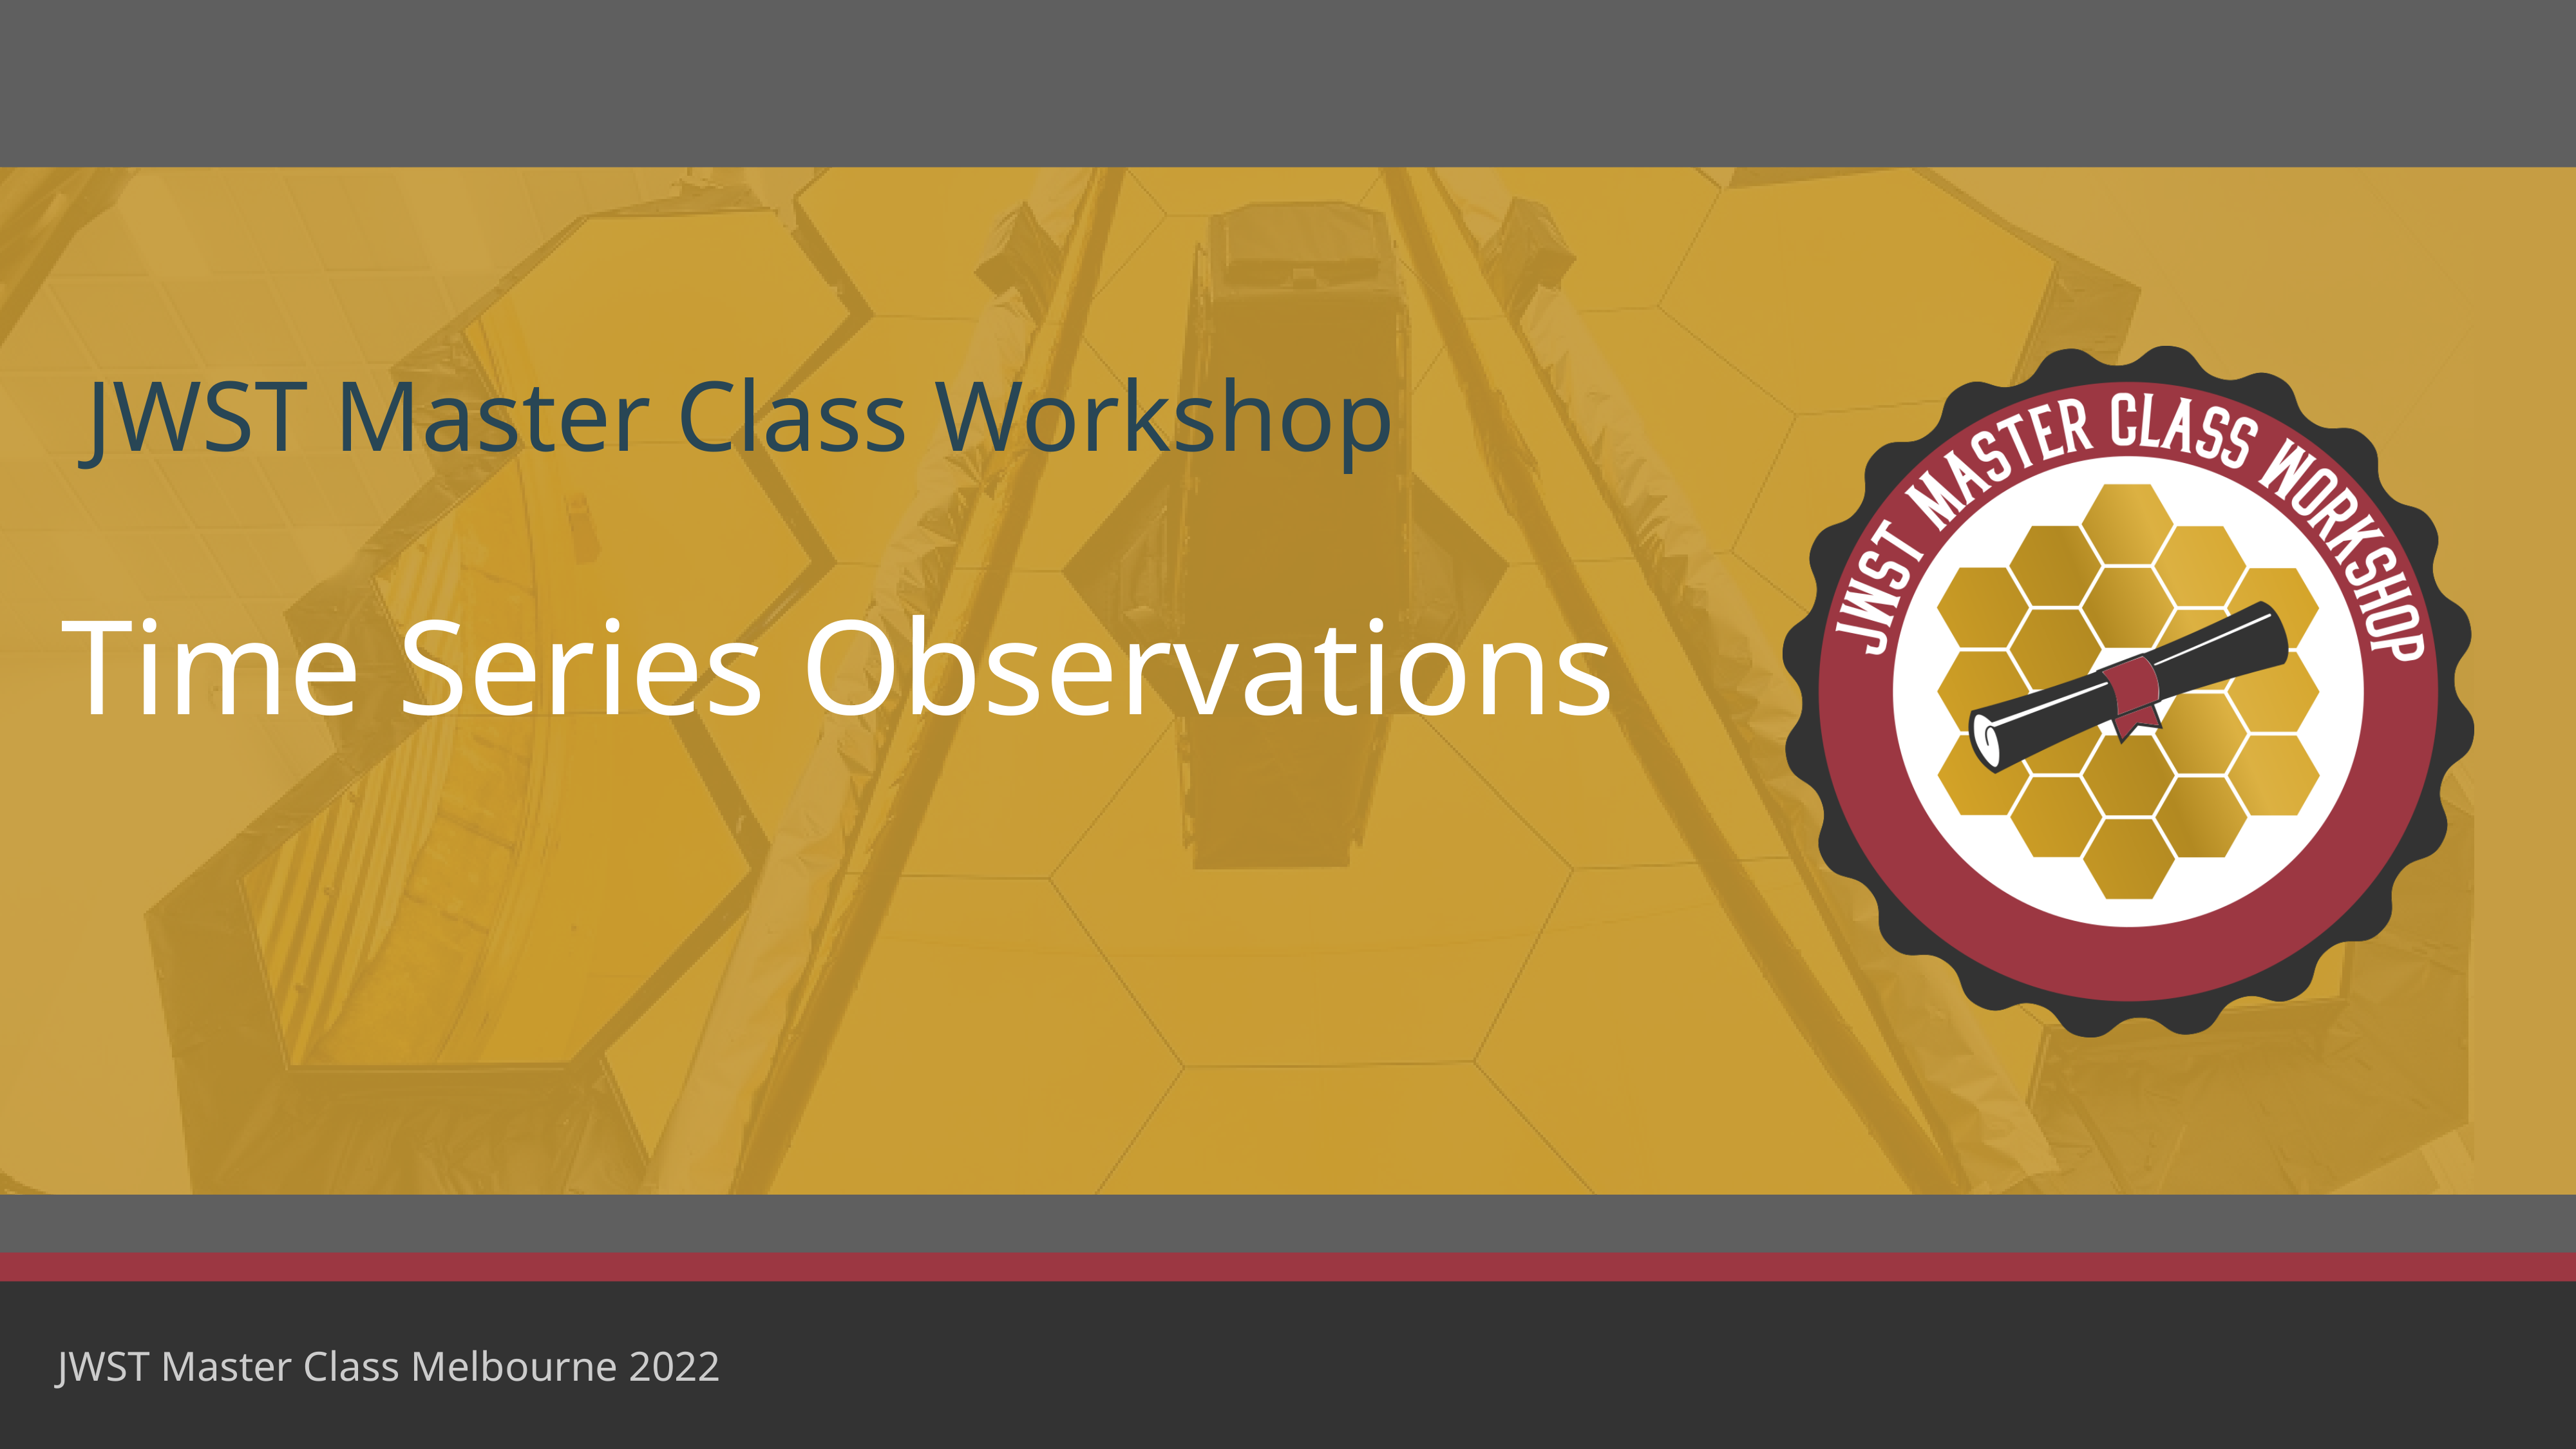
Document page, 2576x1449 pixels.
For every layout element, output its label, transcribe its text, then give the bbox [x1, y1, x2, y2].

picture [1783, 346, 2474, 1037]
list JWST Master Class Melbourne 2022 [52, 1334, 751, 1396]
title Time Series Observations [55, 519, 1706, 805]
